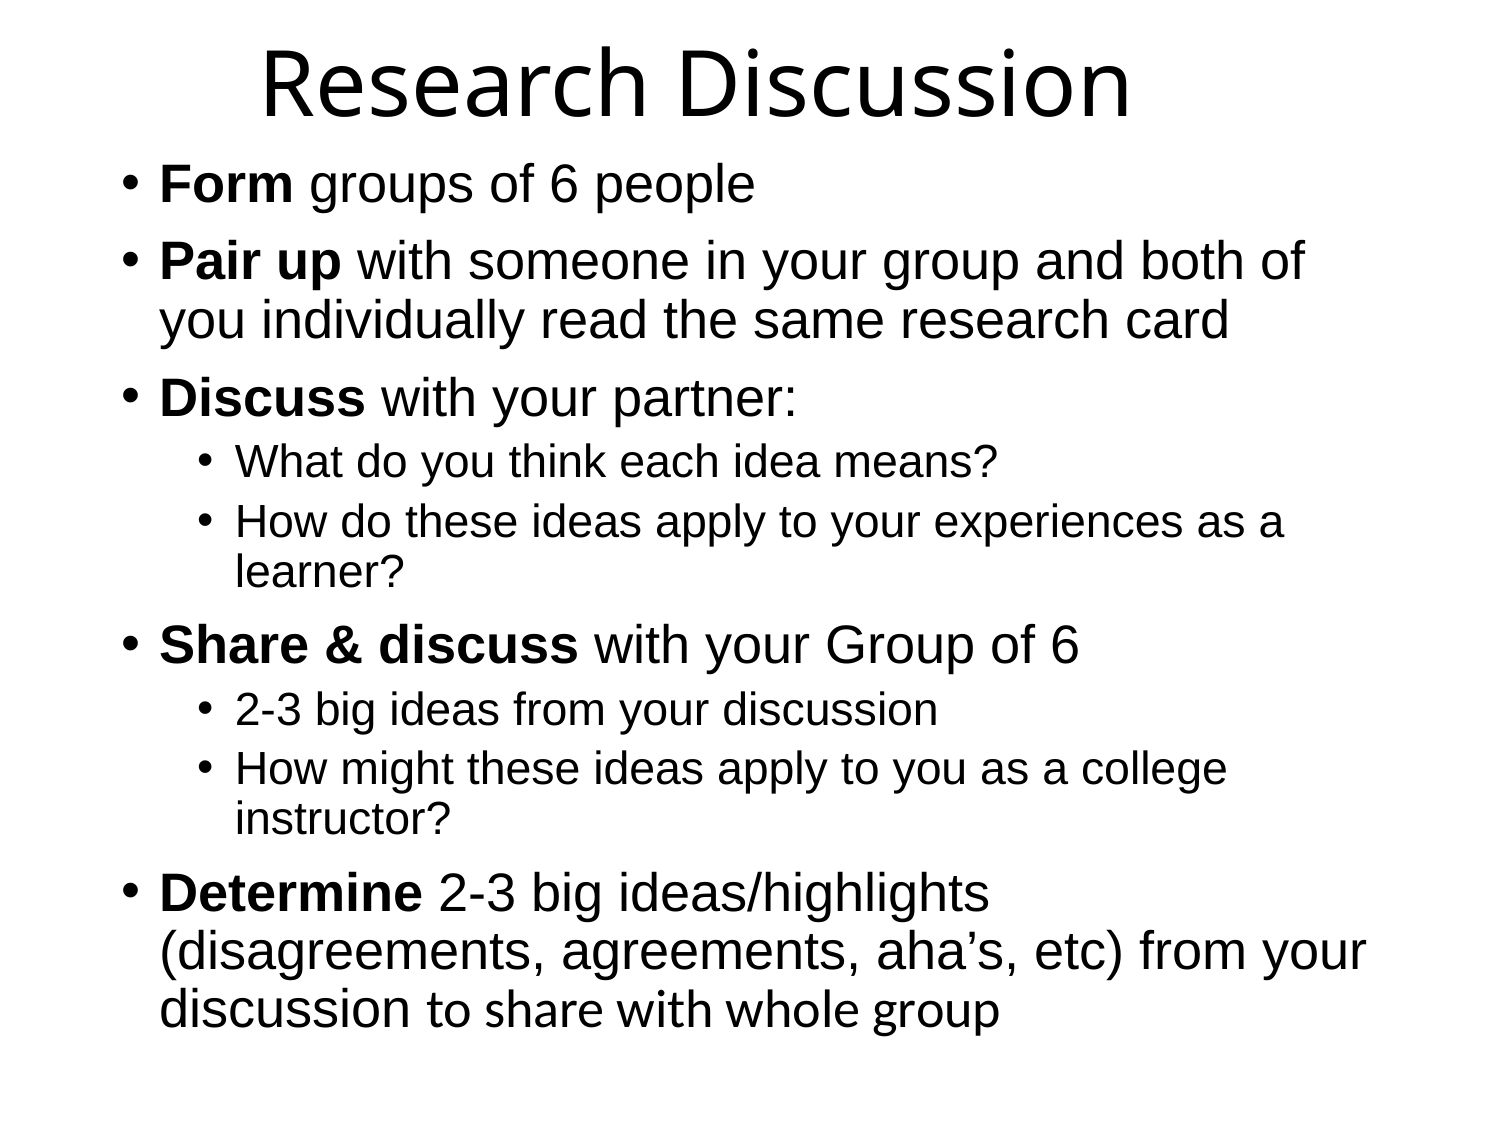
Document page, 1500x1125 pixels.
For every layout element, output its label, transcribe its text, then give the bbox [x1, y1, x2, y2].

list Form groups of 6 people Pair up with someone in your group and both of you individually read the same research card Discuss with your partner: What do you think each idea means? How do these ideas apply to your experiences as a learner? Share & discuss with your Group of 6 2-3 big ideas from your discussion How might these ideas apply to you as a college instructor? Determine 2-3 big ideas/highlights (disagreements, agreements, aha’s, etc) from your discussion to share with whole group [106, 147, 1394, 1048]
title Research Discussion [243, 4, 1257, 147]
